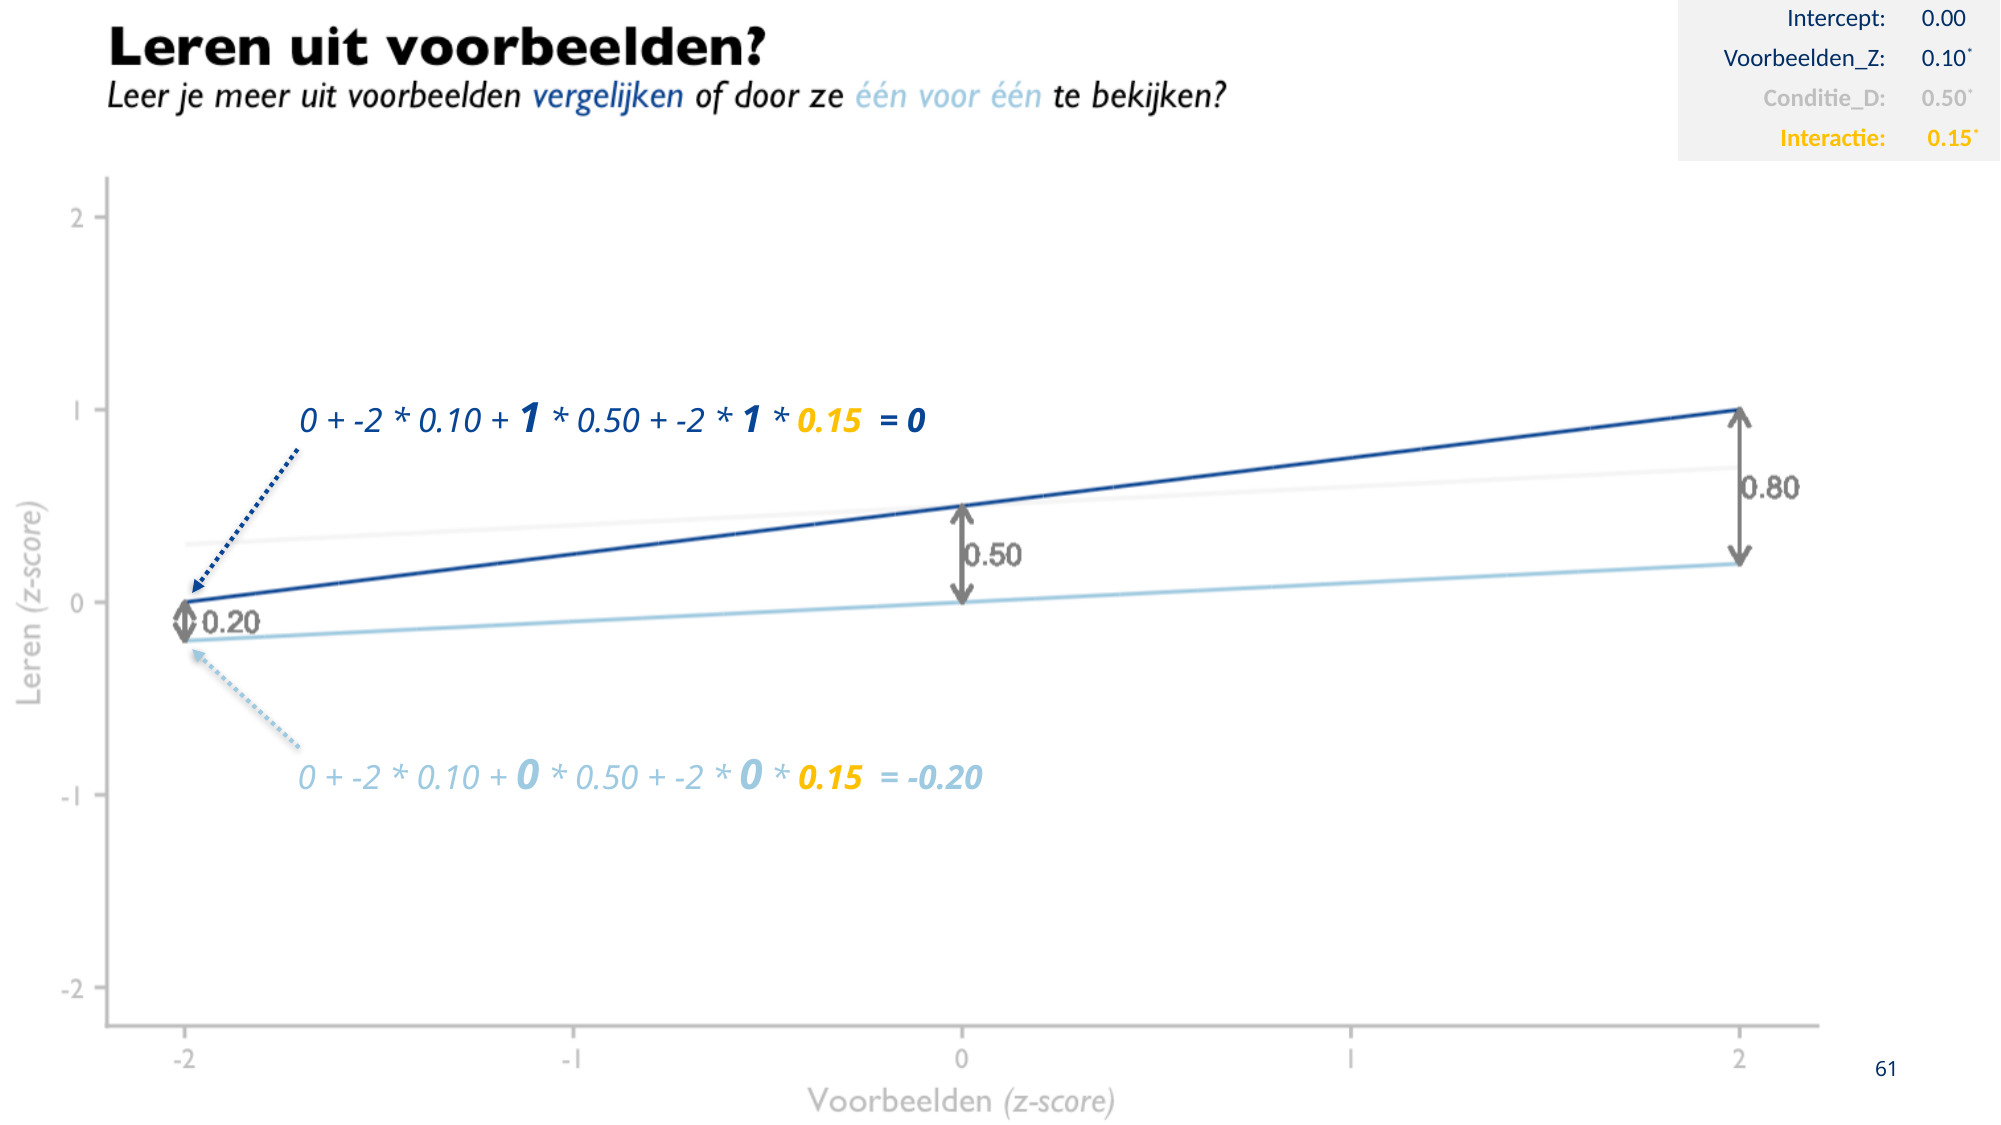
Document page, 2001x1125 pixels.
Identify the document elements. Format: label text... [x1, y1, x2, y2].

slide_number 61 [1832, 1039, 1914, 1100]
table_cell 0.10* [1901, 40, 2000, 80]
table_cell Voorbeelden_Z: [1832, 40, 1901, 80]
table_cell Interactie: [1832, 120, 1901, 161]
table_header 0.00 [1901, 0, 2000, 40]
table_cell Conditie_D: [1832, 80, 1901, 120]
table_cell 0.50* [1901, 80, 2000, 120]
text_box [191, 448, 298, 594]
table_header Intercept: [1830, 0, 1901, 40]
table_cell 0.15* [1901, 120, 2000, 161]
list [0, 0, 1829, 1125]
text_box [191, 648, 300, 748]
